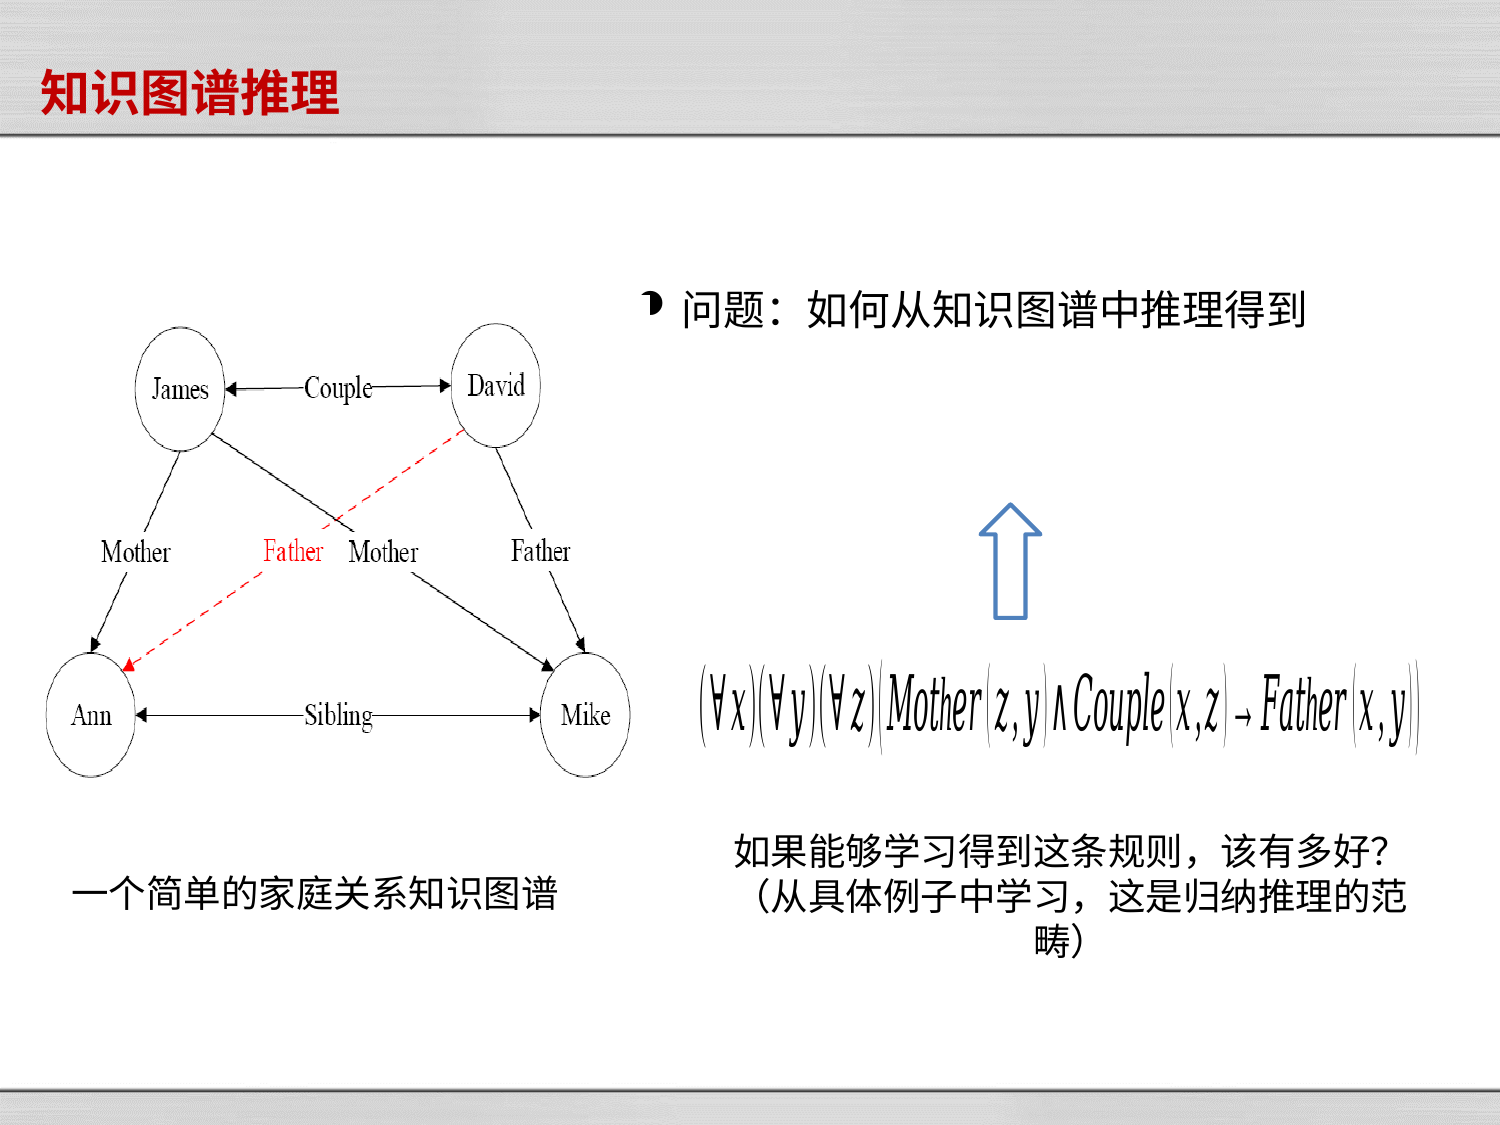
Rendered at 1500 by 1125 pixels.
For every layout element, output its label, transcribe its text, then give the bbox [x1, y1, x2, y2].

text_box [978, 502, 1043, 620]
text_box 一个简单的家庭关系知识图谱 [56, 862, 574, 922]
text_box 知识图谱推理 [25, 0, 1426, 130]
picture [0, 0, 1500, 1125]
text_box 如果能够学习得到这条规则，该有多好？ （从具体例子中学习，这是归纳推理的范畴） [686, 820, 1455, 971]
